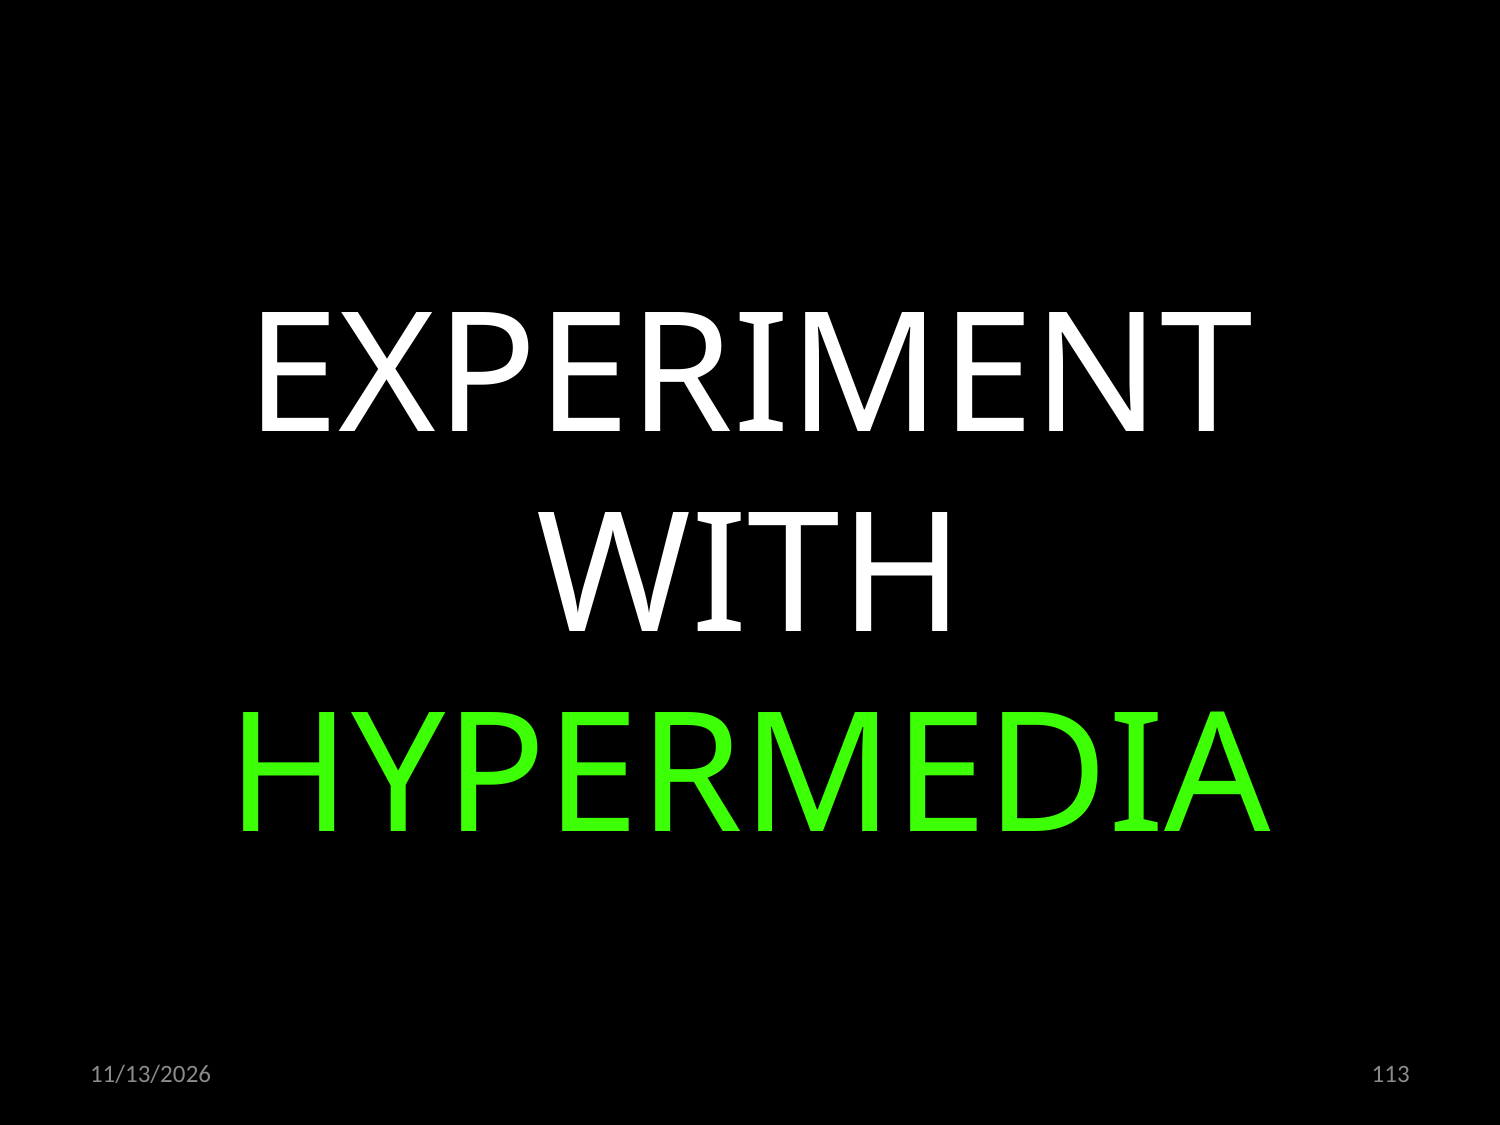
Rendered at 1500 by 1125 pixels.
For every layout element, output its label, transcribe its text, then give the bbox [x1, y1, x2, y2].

slide_number 113 [1074, 1042, 1425, 1103]
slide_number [75, 1042, 425, 1103]
text_box EXPERIMENT WITH HYPERMEDIA [0, 257, 1500, 359]
